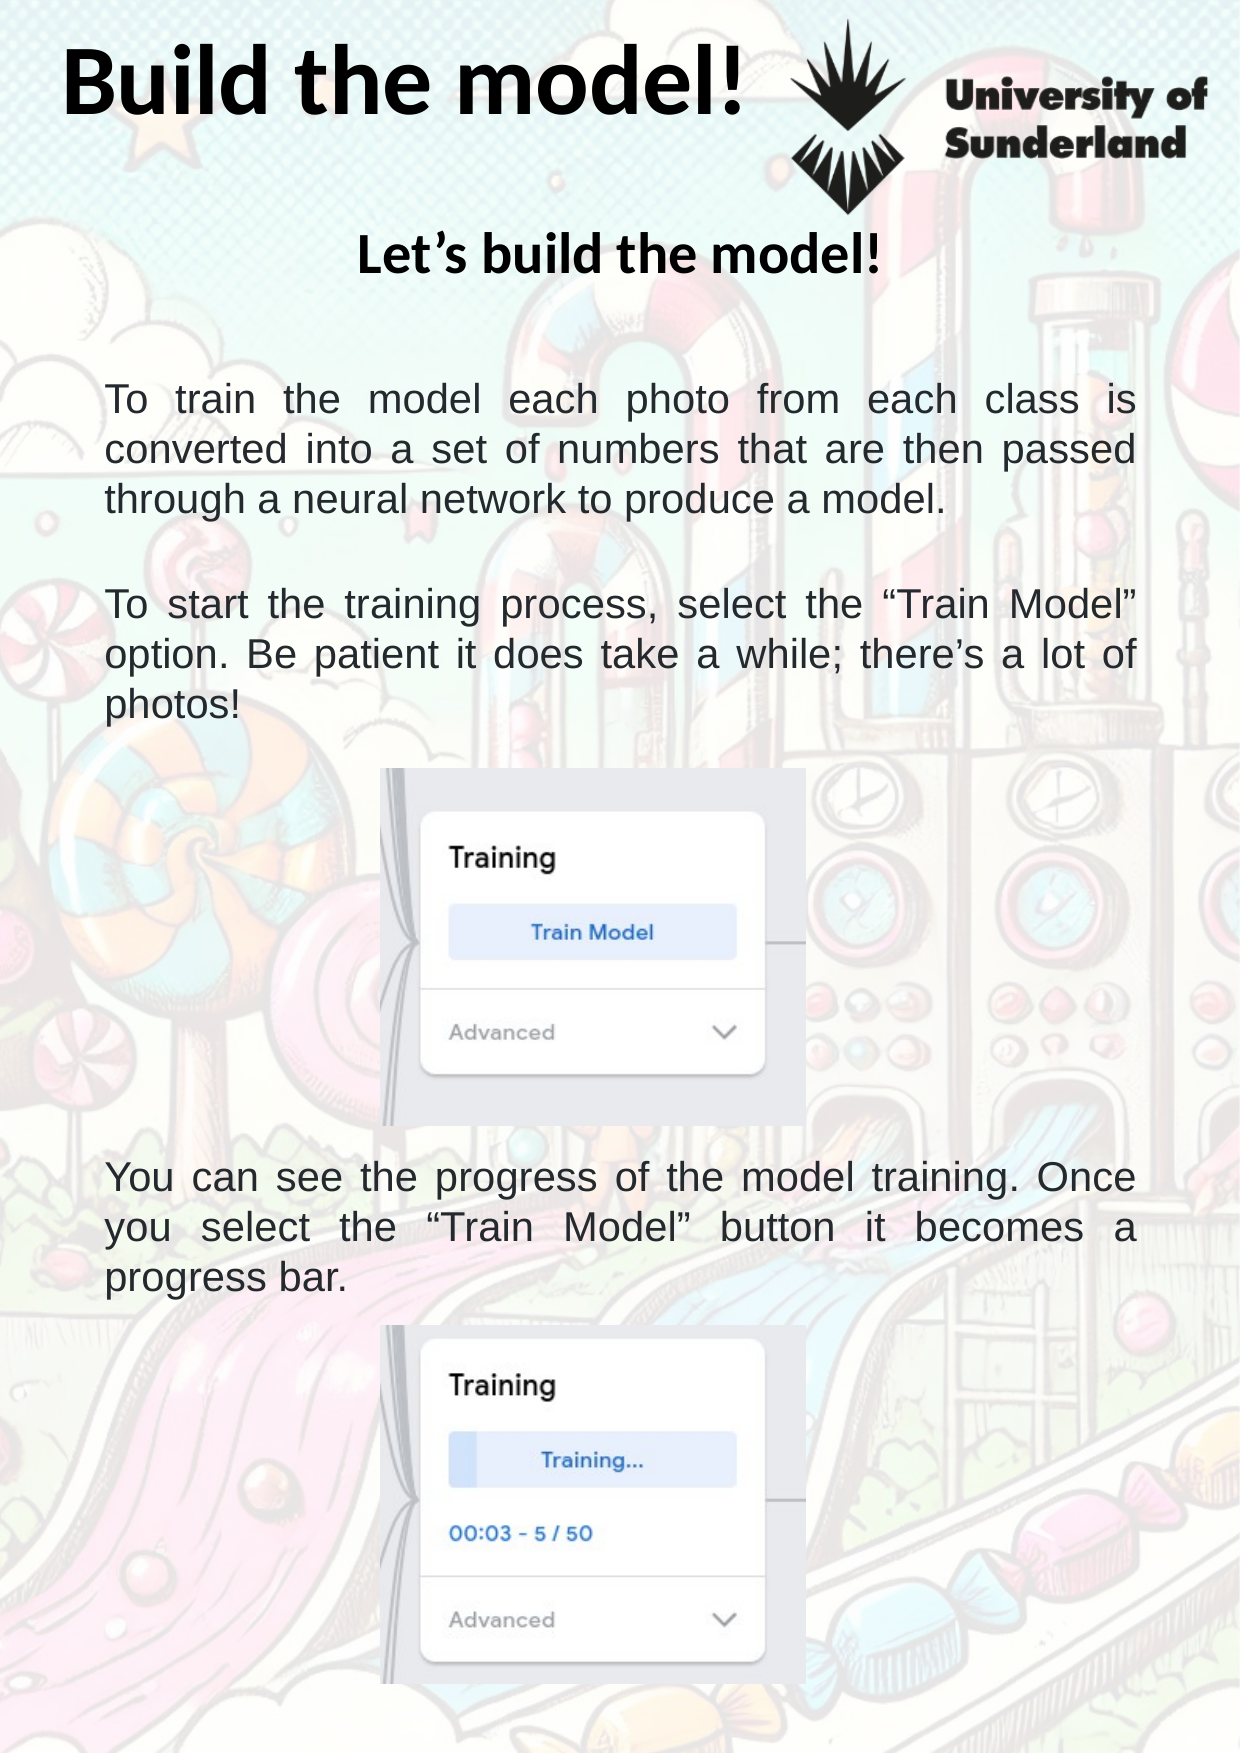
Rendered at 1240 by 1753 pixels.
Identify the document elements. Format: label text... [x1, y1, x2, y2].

picture [380, 767, 806, 1126]
picture [380, 1325, 806, 1684]
text_box To train the model each photo from each class is converted into a set of numbers that are then passed through a neural network to produce a model. To start the training process, select the “Train Model” option. Be patient it does take a while; there’s a lot of photos! [87, 364, 1153, 734]
text_box Let’s build the model! [0, 213, 1240, 286]
text_box You can see the progress of the model training. Once you select the “Train Model” button it becomes a progress bar. [87, 1142, 1153, 1308]
picture [782, 13, 1216, 213]
text_box Build the model! [4, 12, 805, 135]
